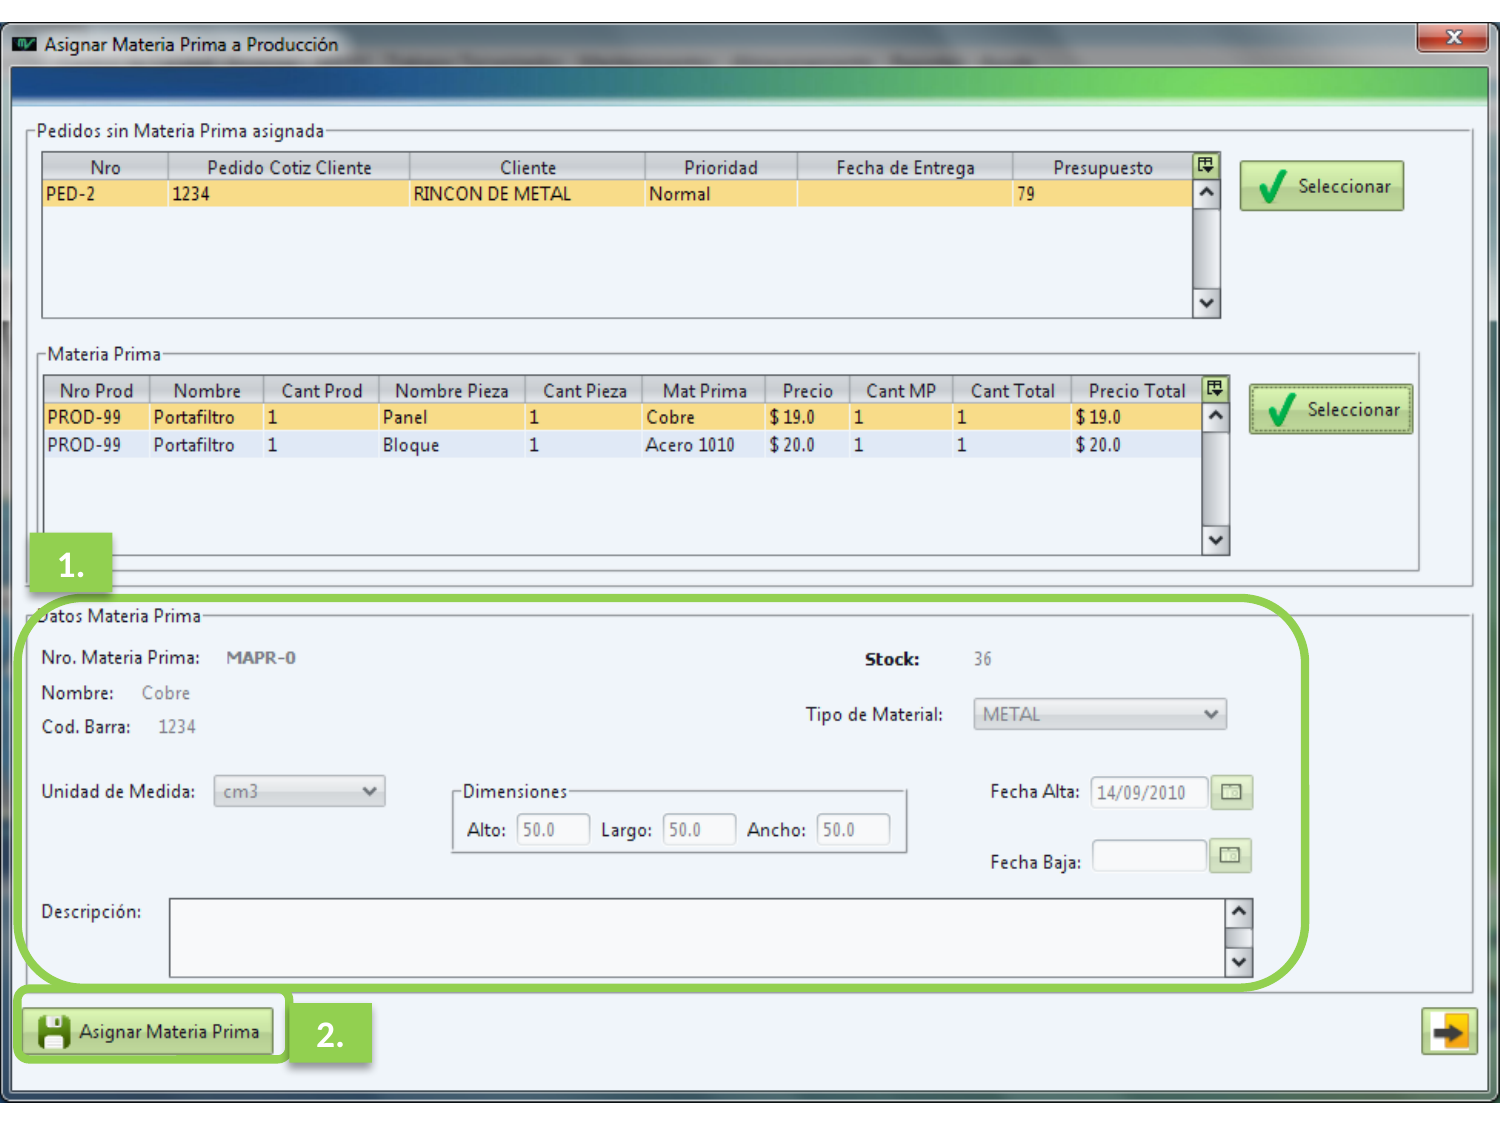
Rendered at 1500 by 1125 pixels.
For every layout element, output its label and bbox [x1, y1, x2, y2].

text_box [0, 22, 1500, 1103]
